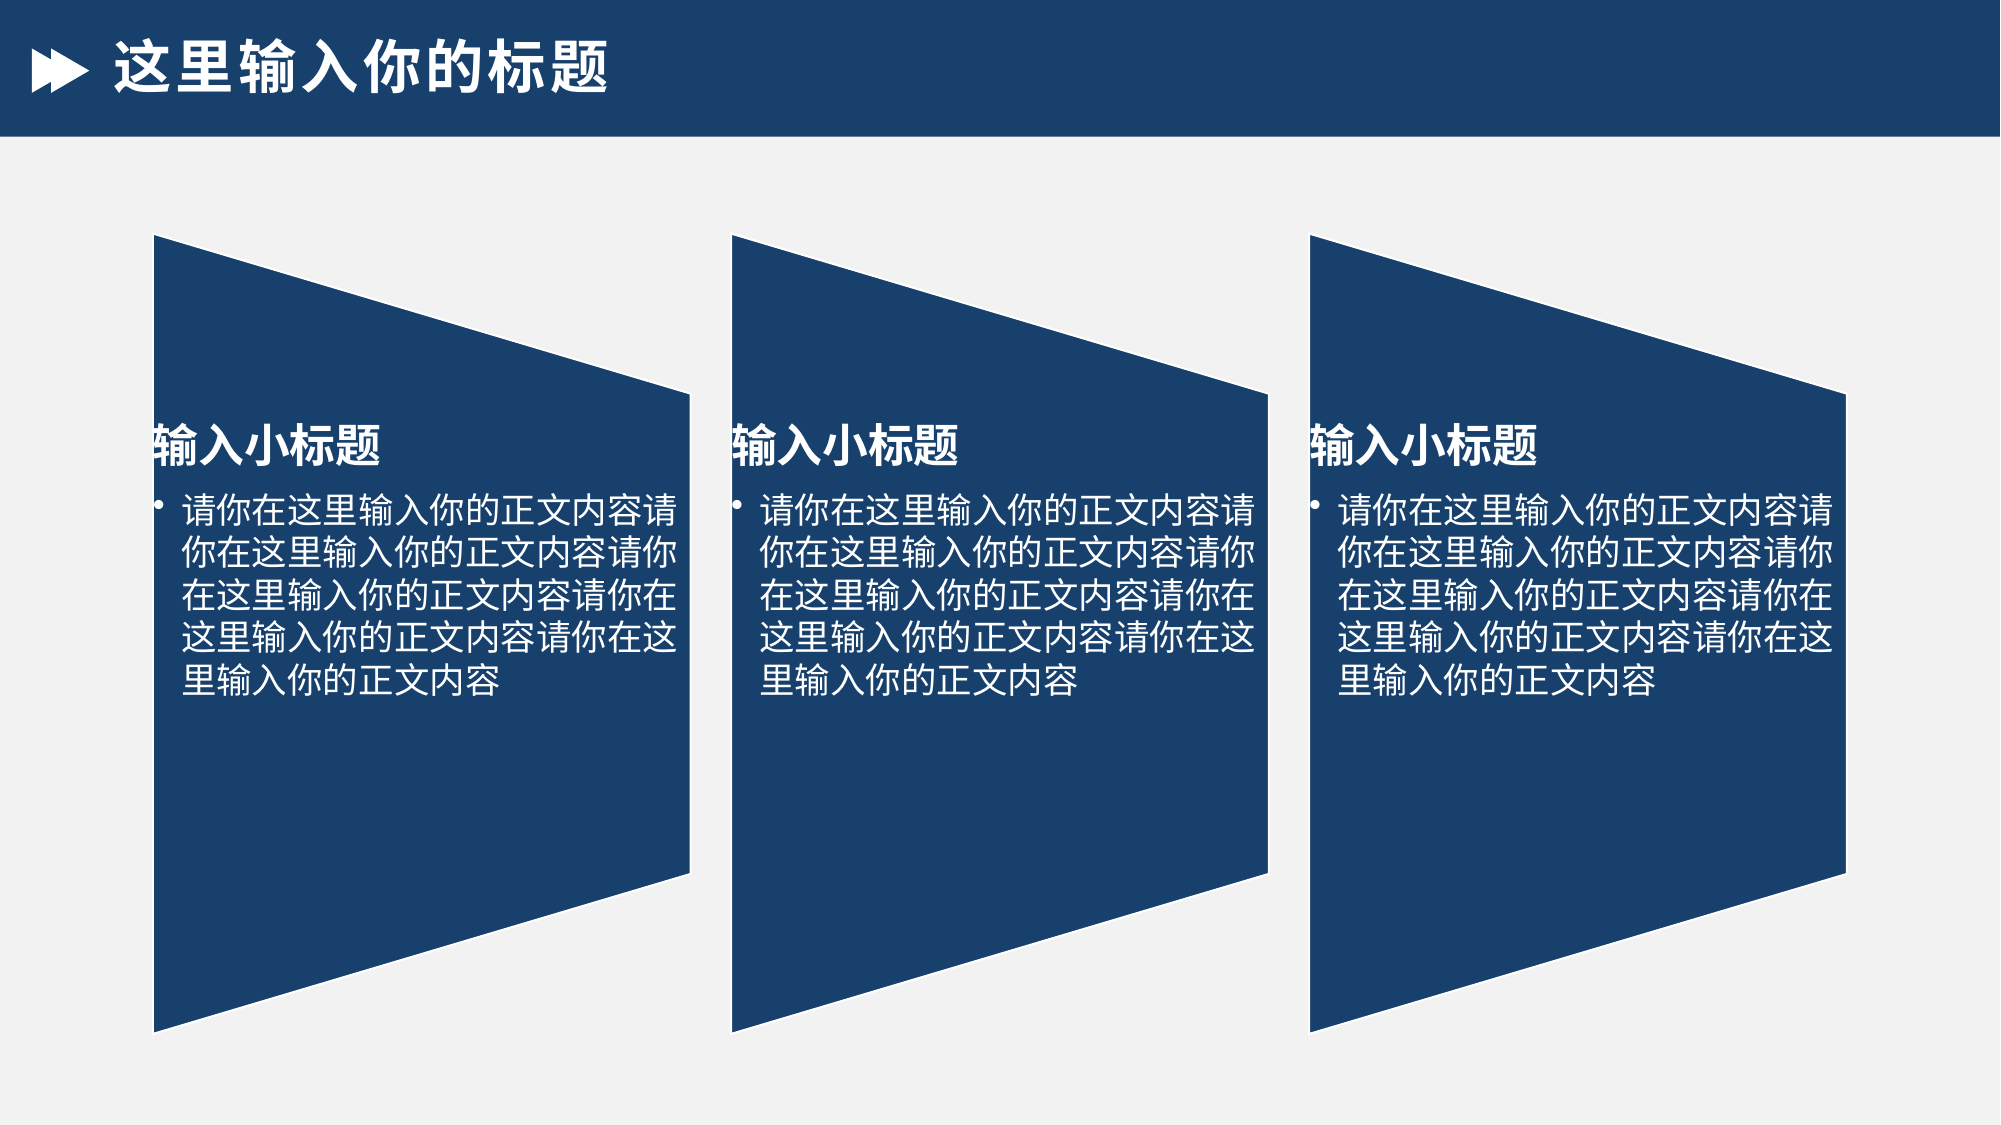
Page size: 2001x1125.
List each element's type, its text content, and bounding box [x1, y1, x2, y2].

title 这里输入你的标题 [98, 34, 1824, 104]
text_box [152, 233, 1848, 1034]
